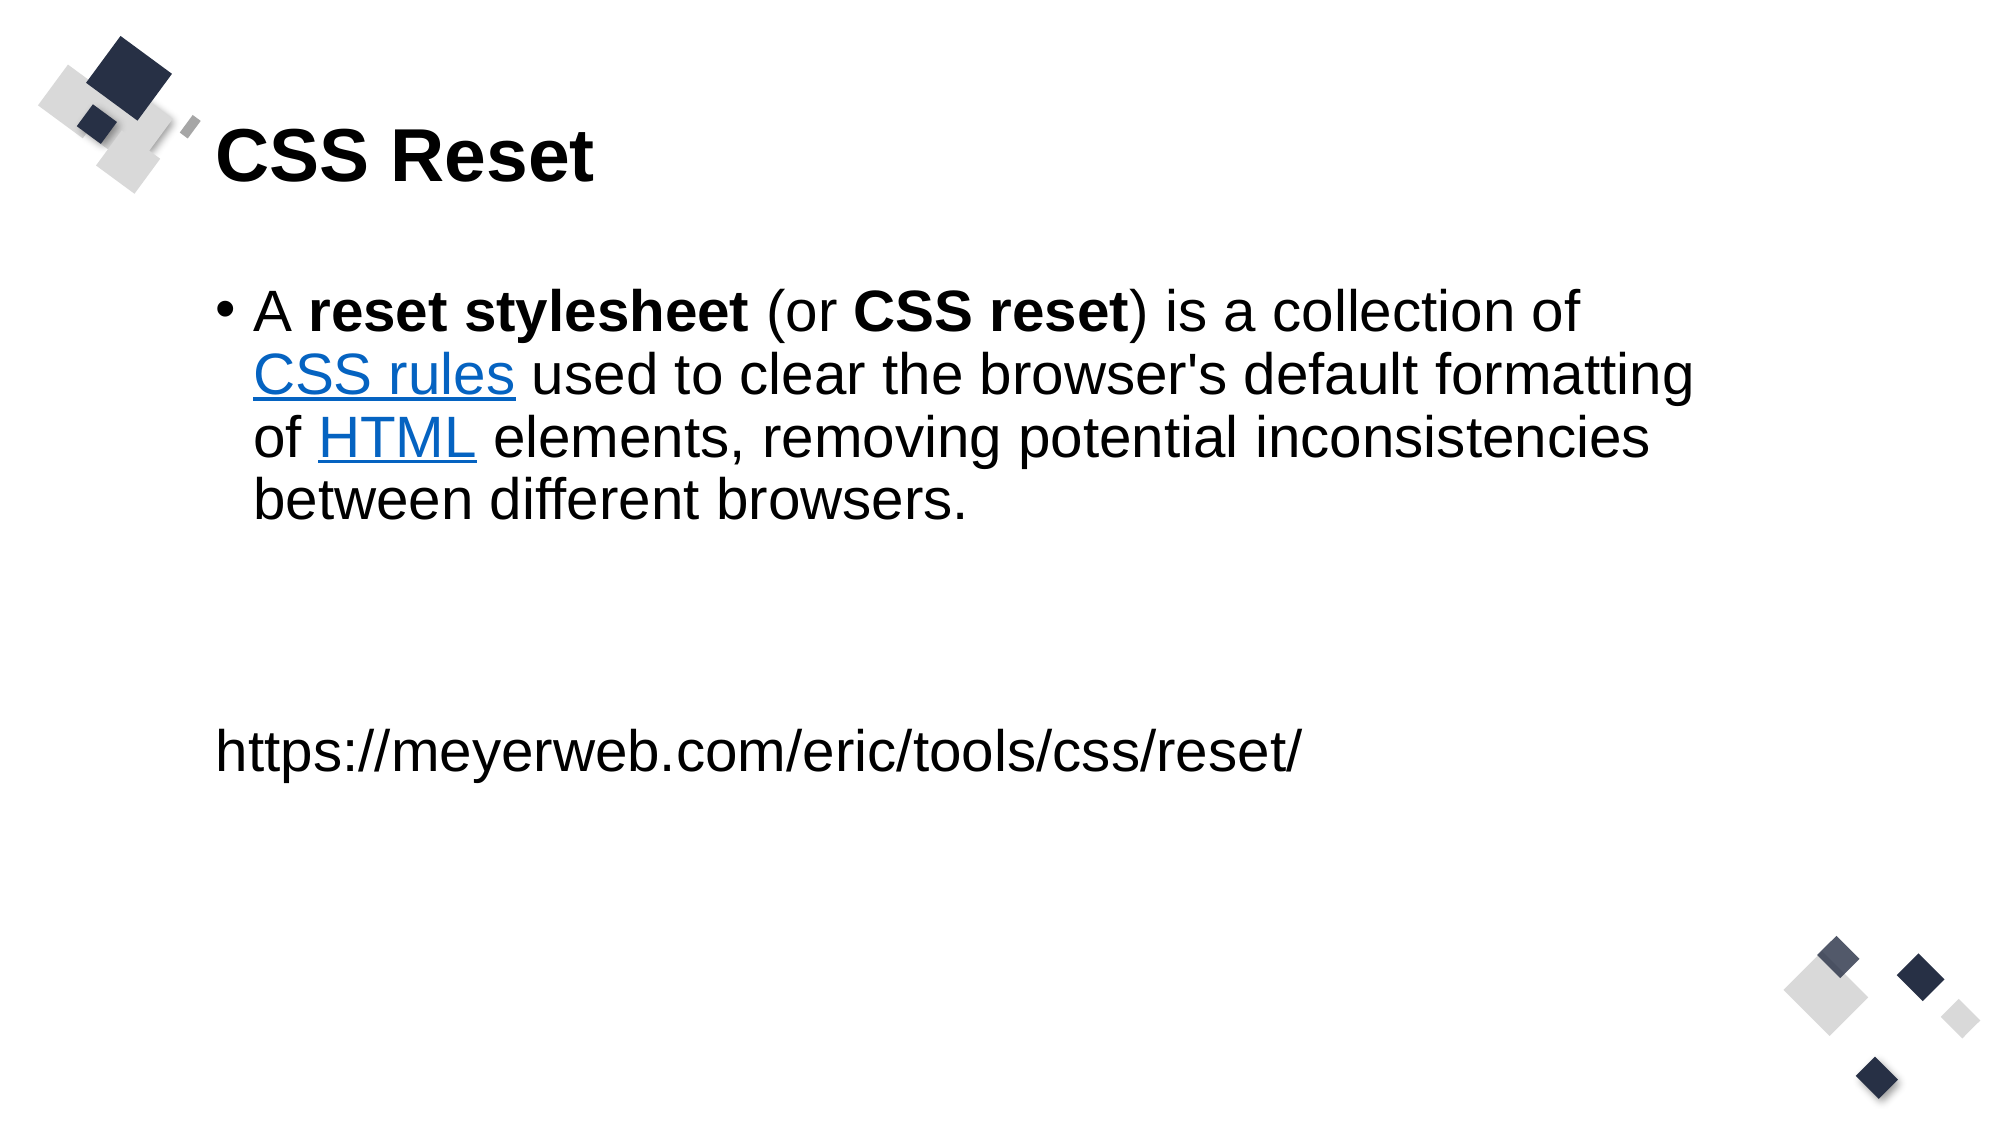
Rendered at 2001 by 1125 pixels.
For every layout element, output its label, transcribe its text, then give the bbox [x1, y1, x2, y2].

title CSS Reset [200, 59, 1783, 255]
list A reset stylesheet (or CSS reset) is a collection of CSS rules used to clear the browser's default formatting of HTML elements, removing potential inconsistencies between different browsers. https://meyerweb.com/eric/tools/css/reset/ [200, 273, 1783, 1014]
